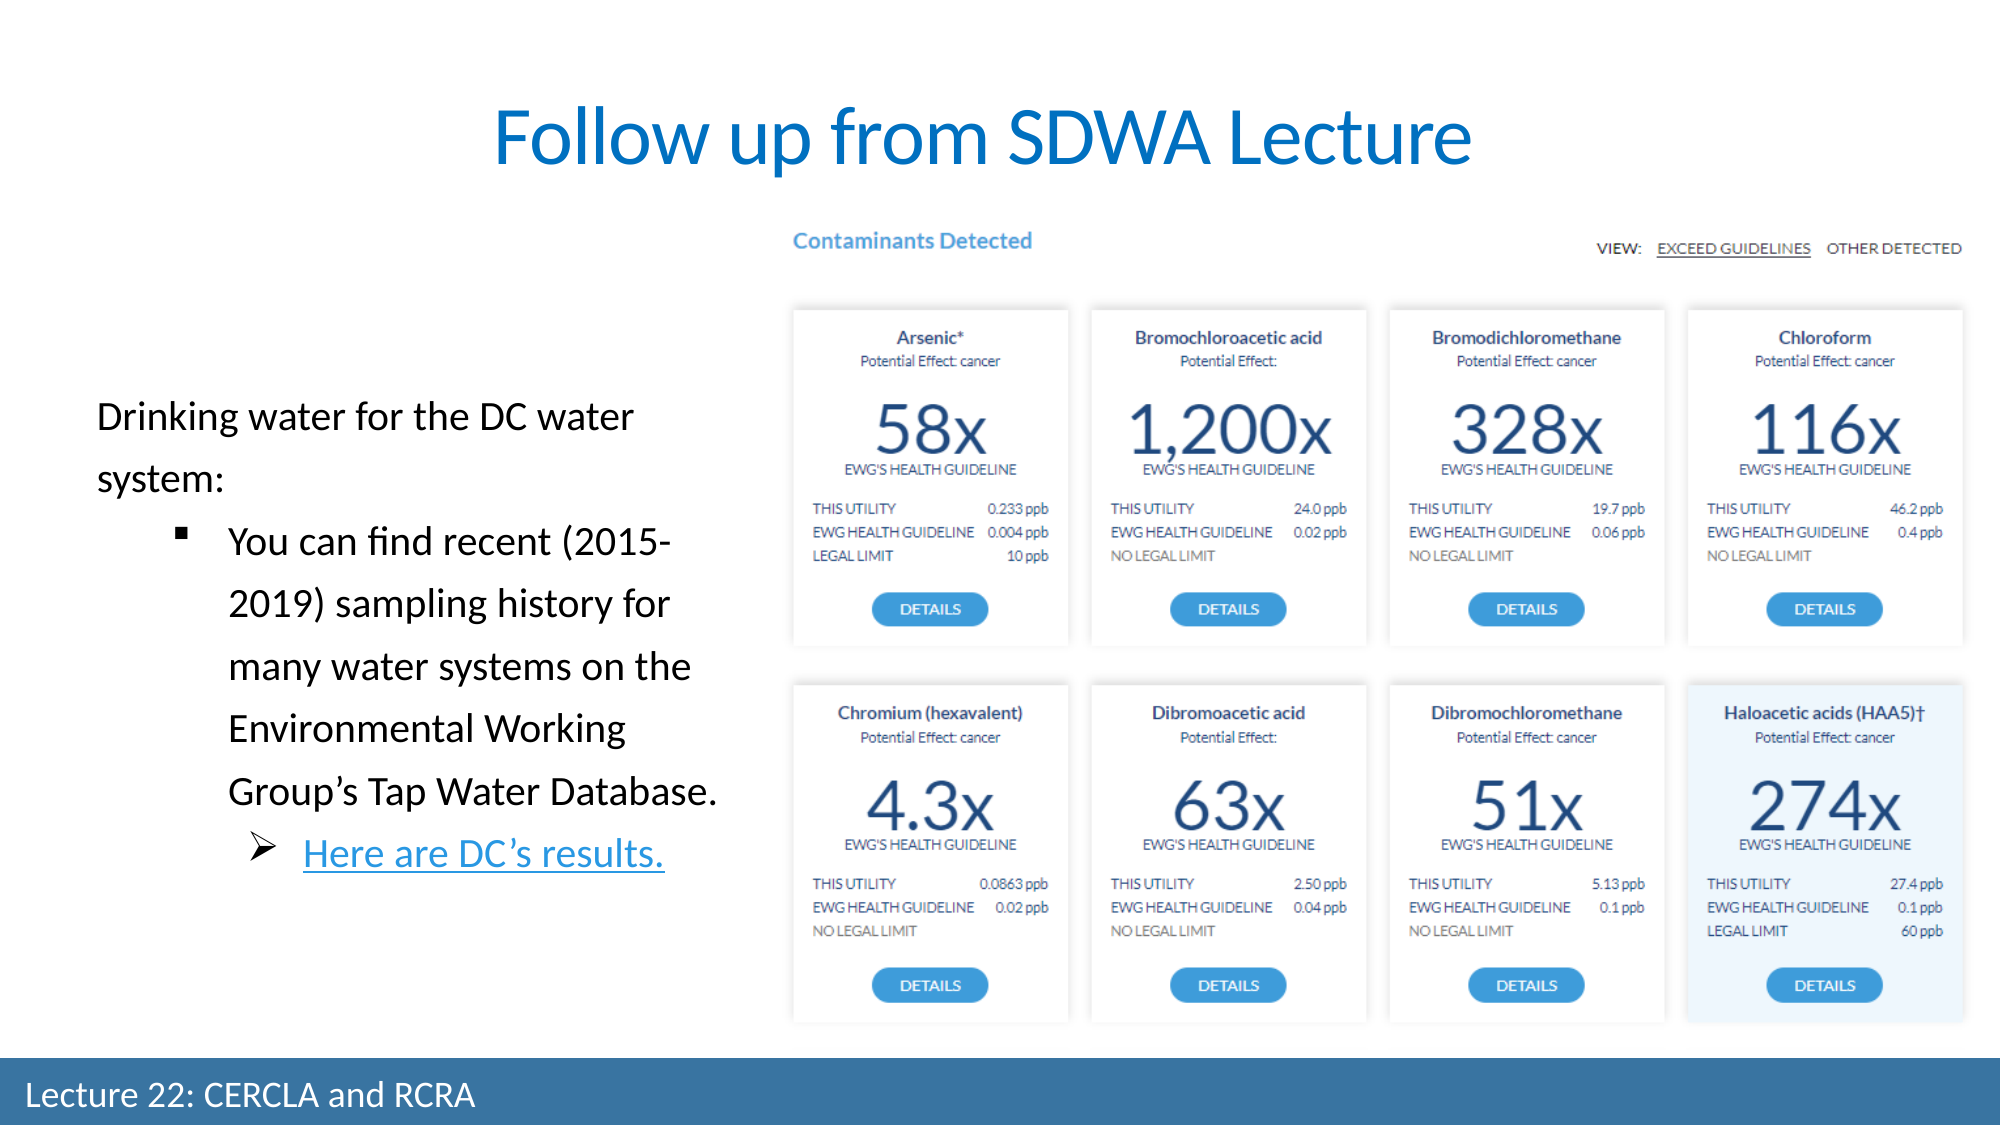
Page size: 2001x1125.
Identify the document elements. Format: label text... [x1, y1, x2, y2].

text_box Drinking water for the DC water system: You can find recent (2015-2019) sampling history for many water systems on the Environmental Working Group’s Tap Water Database. Here are DC’s results. [82, 368, 741, 884]
text_box Follow up from SDWA Lecture [391, 75, 1578, 190]
picture [761, 203, 1989, 1050]
